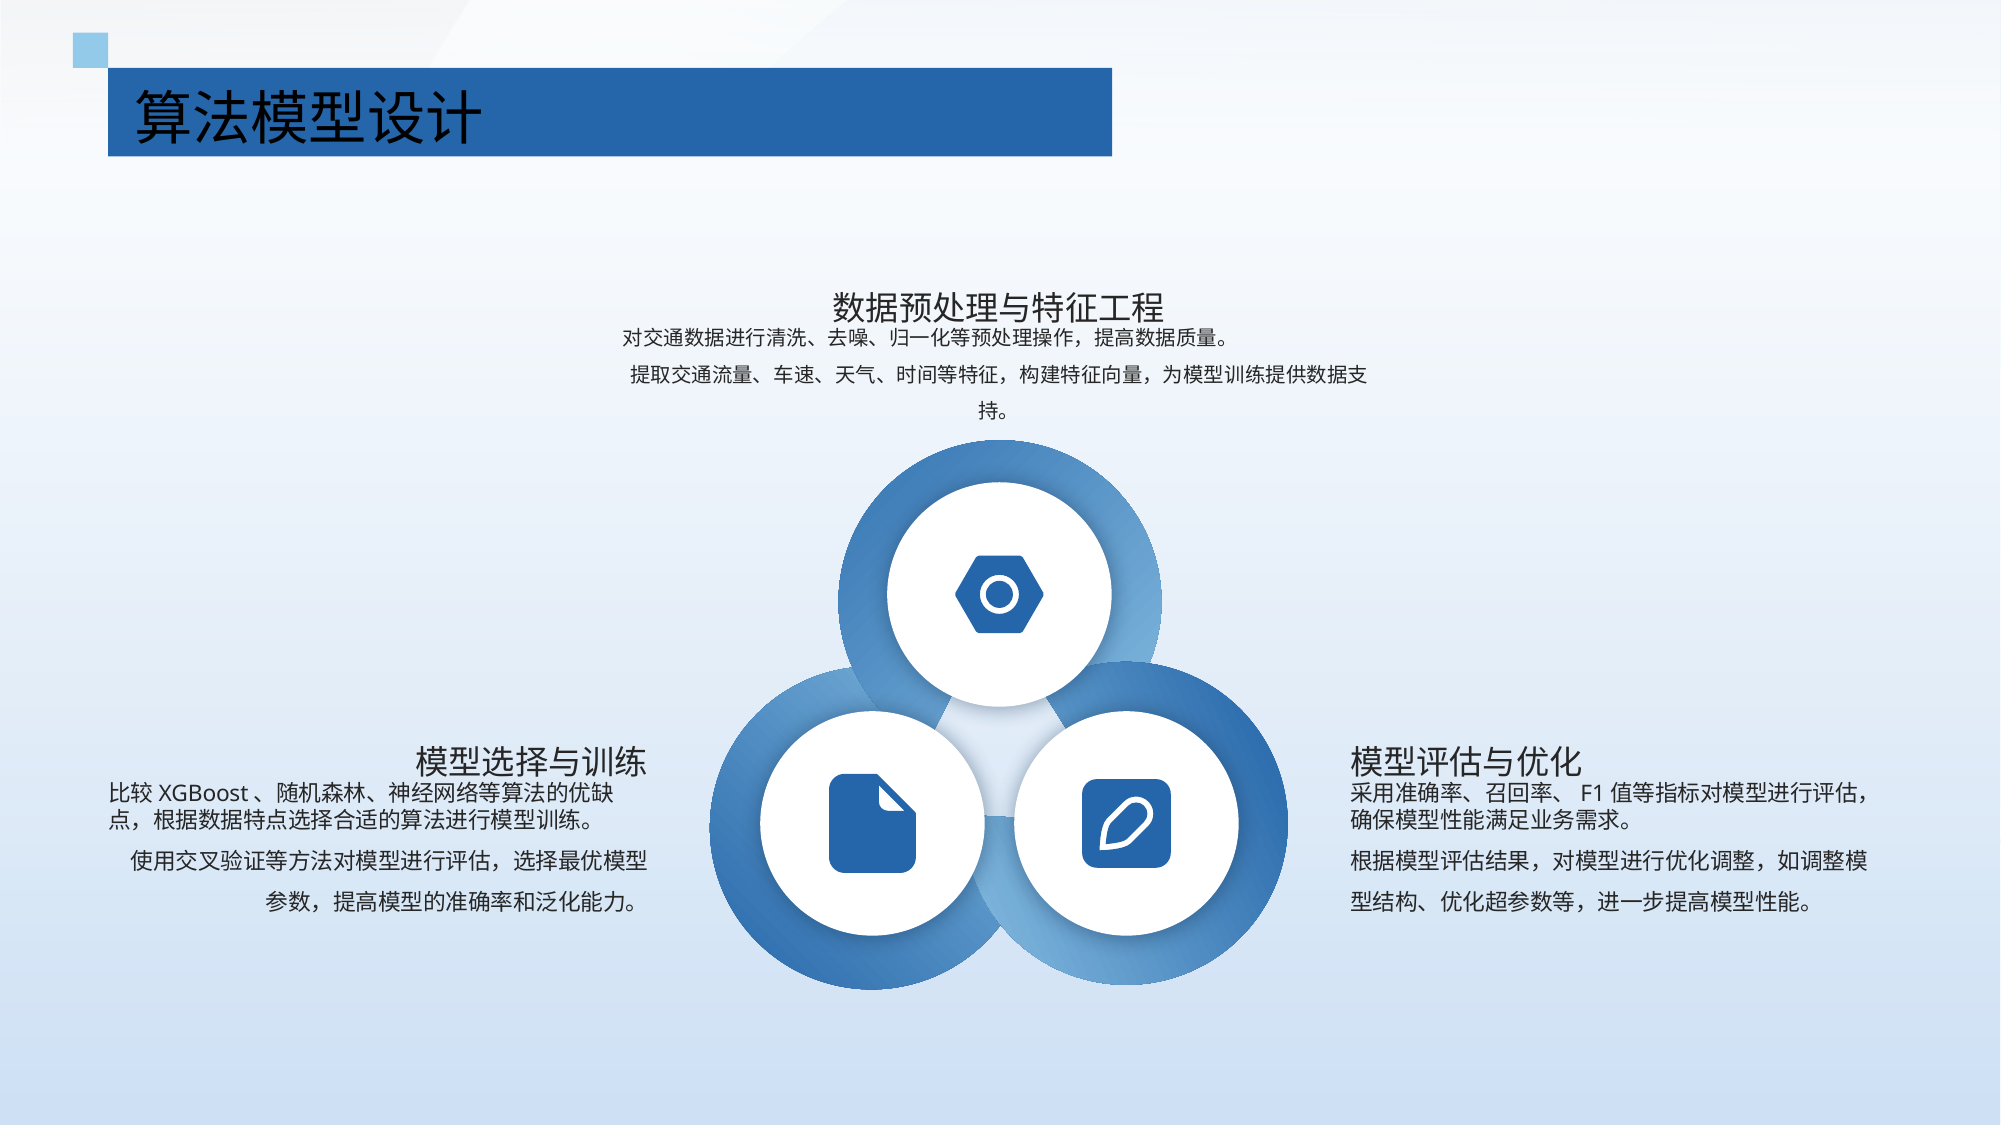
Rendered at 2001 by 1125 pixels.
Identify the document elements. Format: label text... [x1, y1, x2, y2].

text_box [72, 32, 109, 68]
text_box [887, 482, 1112, 707]
text_box [108, 67, 1113, 157]
text_box [709, 667, 1000, 990]
text_box 算法模型设计 [134, 73, 1890, 151]
text_box [0, 0, 2000, 1125]
text_box [981, 661, 1288, 985]
text_box 对交通数据进行清洗、去噪、归一化等预处理操作，提高数据质量。 提取交通流量、车速、天气、时间等特征，构建特征向量，为模型训练提供数据支持。 [622, 324, 1375, 433]
text_box [760, 711, 985, 936]
text_box [1014, 711, 1239, 936]
text_box 数据预处理与特征工程 [622, 246, 1375, 324]
text_box [838, 440, 1162, 710]
text_box [1082, 779, 1171, 868]
text_box 比较XGBoost、随机森林、神经网络等算法的优缺点，根据数据特点选择合适的算法进行模型训练。 使用交叉验证等方法对模型进行评估，选择最优模型参数，提高模型的准确率和泛化能力。 [108, 779, 648, 937]
text_box [829, 773, 916, 873]
text_box [955, 555, 1044, 634]
text_box 模型选择与训练 [114, 700, 649, 782]
text_box 模型评估与优化 [1350, 700, 1890, 779]
text_box 采用准确率、召回率、F1值等指标对模型进行评估，确保模型性能满足业务需求。 根据模型评估结果，对模型进行优化调整，如调整模型结构、优化超参数等，进一步提高模型性能。 [1350, 779, 1890, 937]
